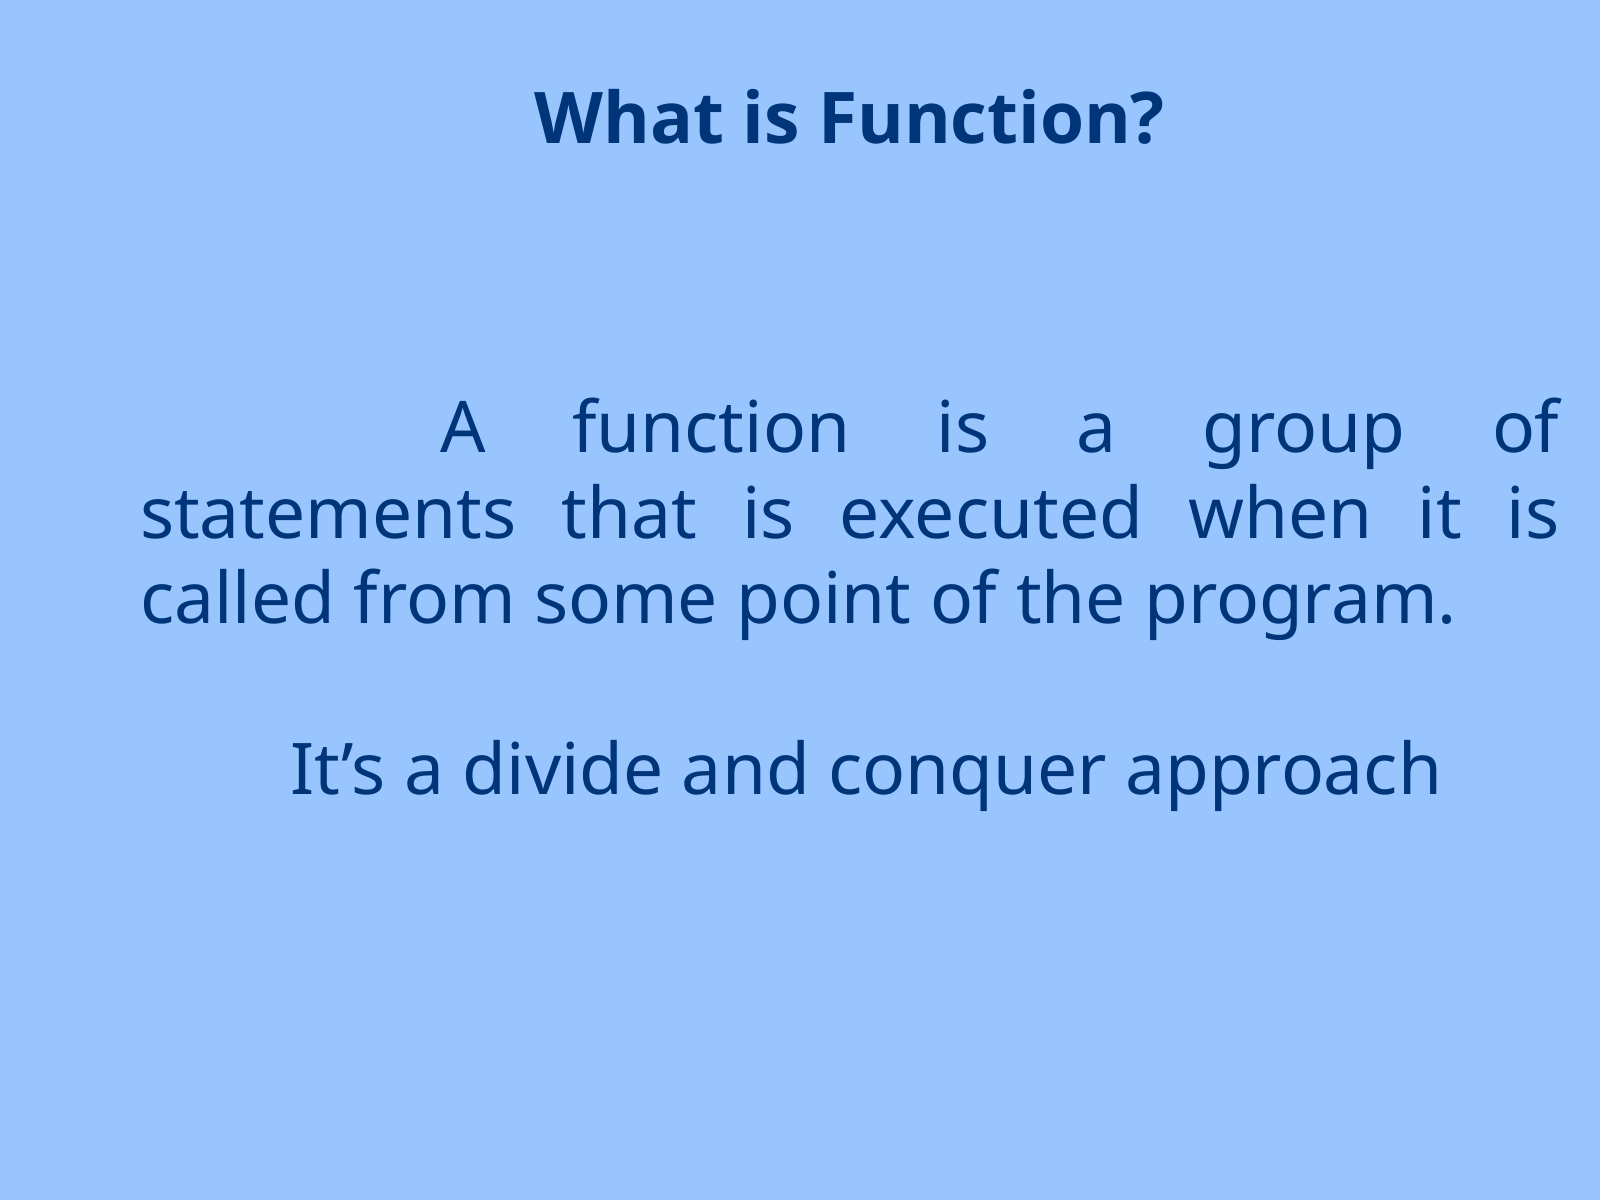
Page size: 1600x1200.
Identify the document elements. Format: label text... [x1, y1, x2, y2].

text_box A function is a group of statements that is executed when it is called from some point of the program. It’s a divide and conquer approach [139, 296, 1560, 980]
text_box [123, 48, 1576, 189]
